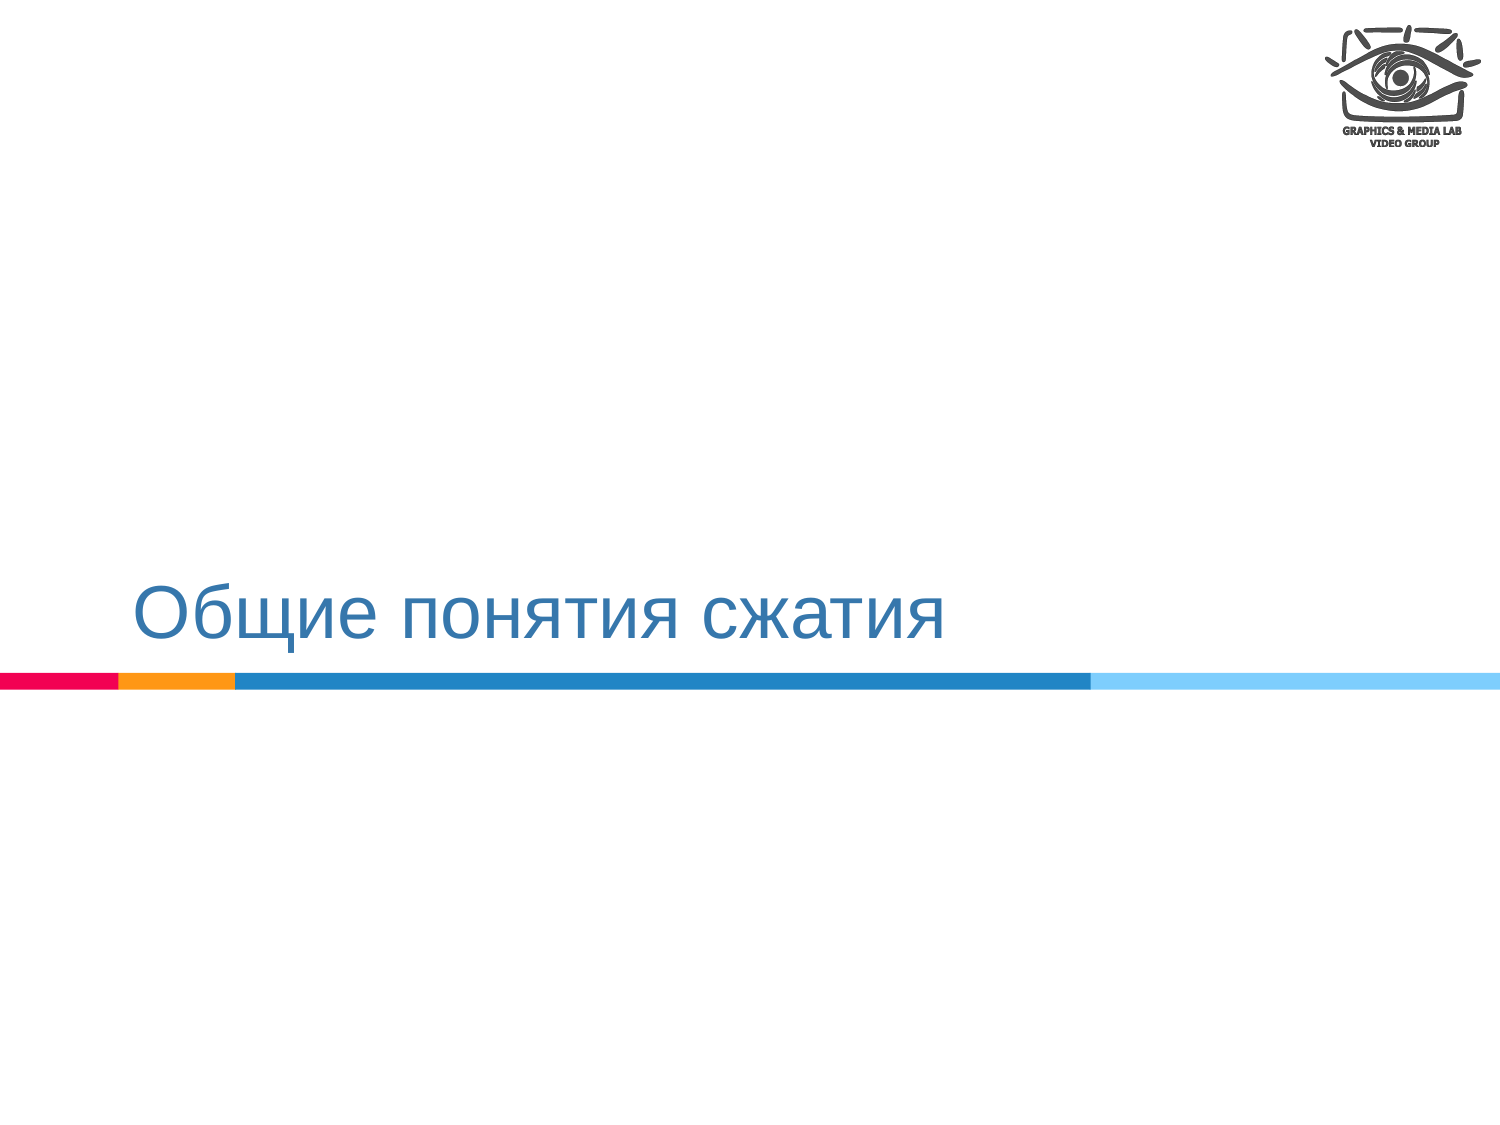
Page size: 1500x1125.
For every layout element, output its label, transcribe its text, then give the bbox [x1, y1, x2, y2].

picture [1325, 25, 1481, 147]
list Общие понятия сжатия [117, 338, 1404, 662]
